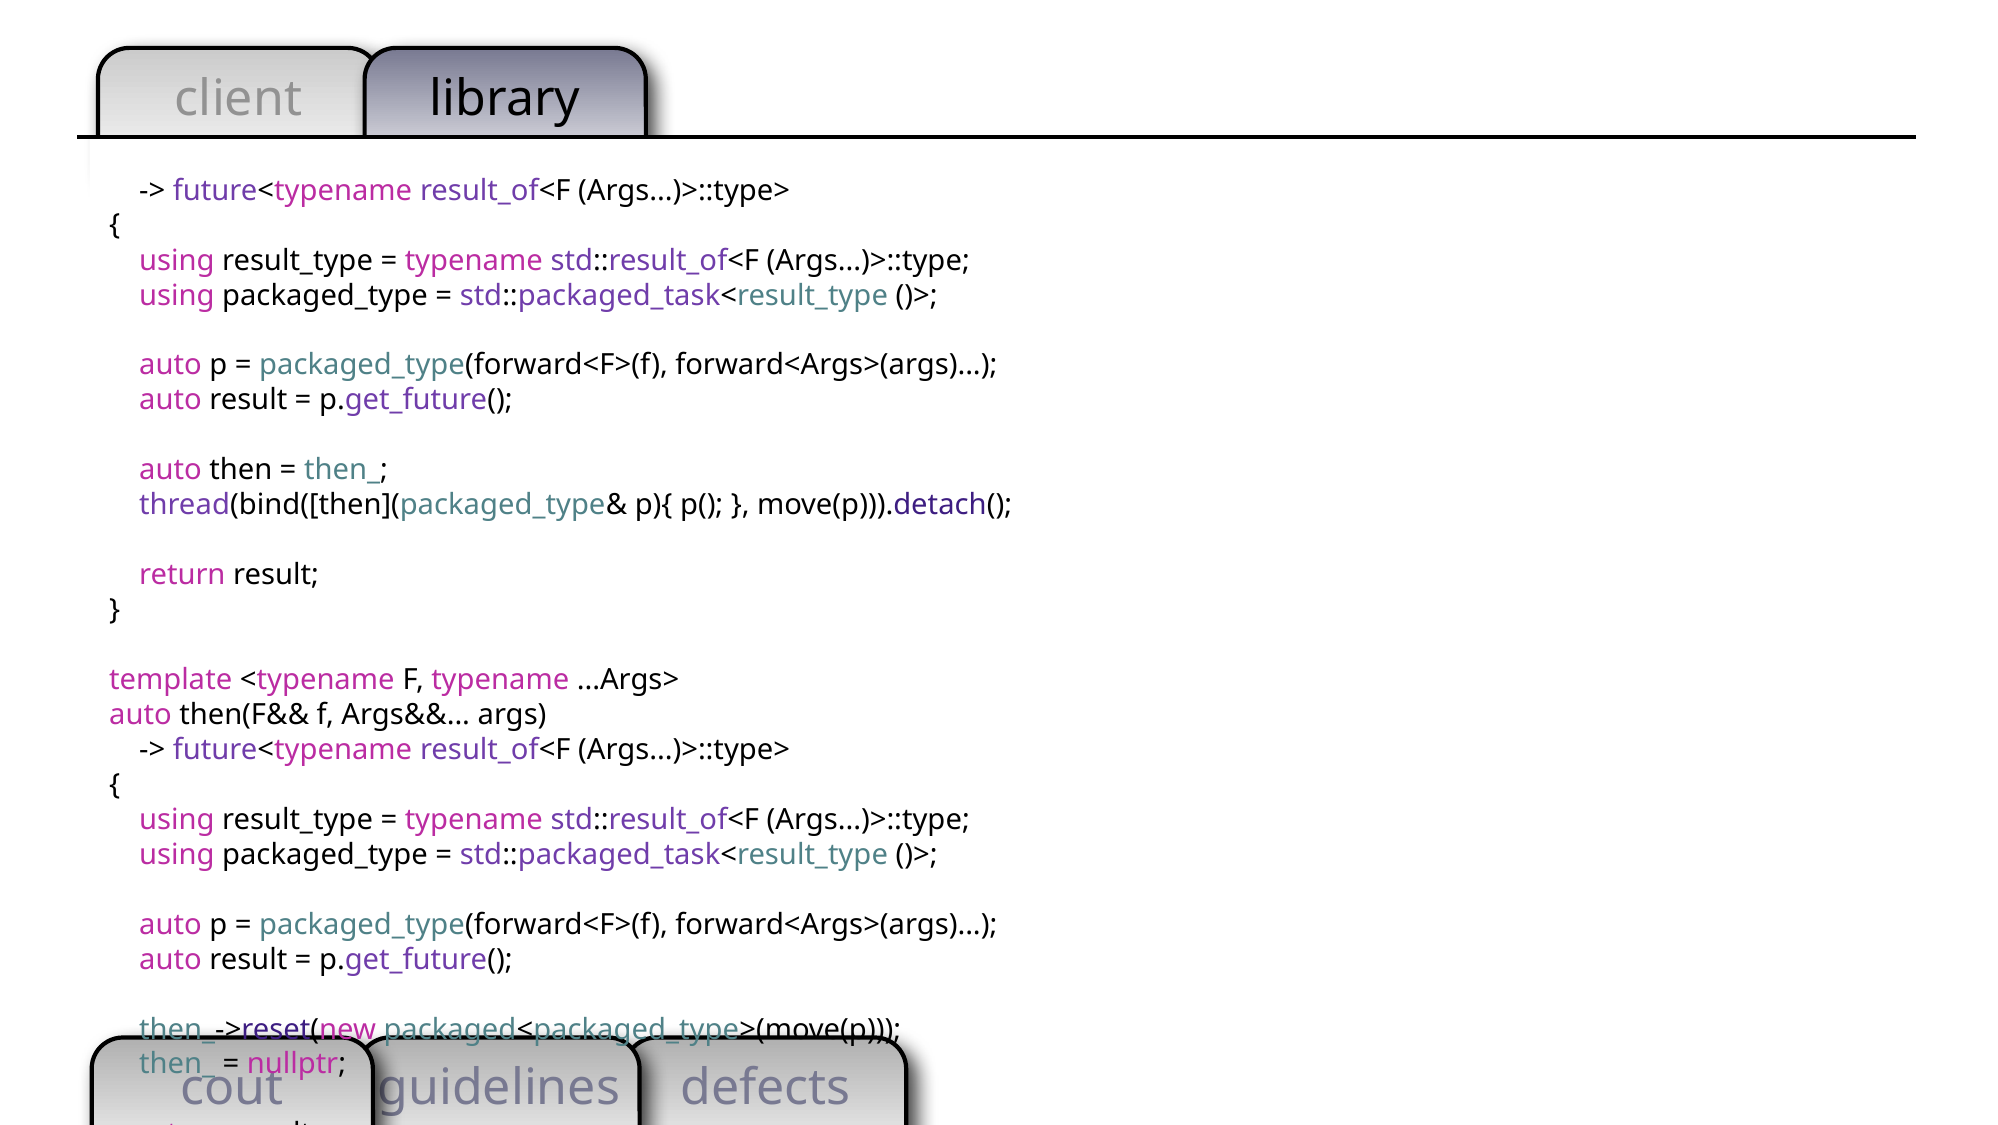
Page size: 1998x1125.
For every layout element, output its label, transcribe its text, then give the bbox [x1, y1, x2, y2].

text_box -> future<typename result_of<F (Args...)>::type> { using result_type = typename std::result_of<F (Args...)>::type; using packaged_type = std::packaged_task<result_type ()>; auto p = packaged_type(forward<F>(f), forward<Args>(args)...); auto result = p.get_future(); auto then = then_; thread(bind([then](packaged_type& p){ p(); }, move(p))).detach(); return result; } template <typename F, typename ...Args> auto then(F&& f, Args&&... args) -> future<typename result_of<F (Args...)>::type> { using result_type = typename std::result_of<F (Args...)>::type; using packaged_type = std::packaged_task<result_type ()>; auto p = packaged_type(forward<F>(f), forward<Args>(args)...); auto result = p.get_future(); then_->reset(new packaged<packaged_type>(move(p))); then_ = nullptr; return result; } private: struct any_packaged { virtual ~any_packaged() = default; }; template <typename P> struct packaged : any_packaged { packaged(P&& f) : f_(move(f)) { } ~packaged() { thread(bind(move(f_))).detach(); } P f_; }; shared_ptr<unique_ptr<any_packaged>> then_ = make_shared<unique_ptr<any_packaged>>(); }; [79, 170, 1919, 1028]
